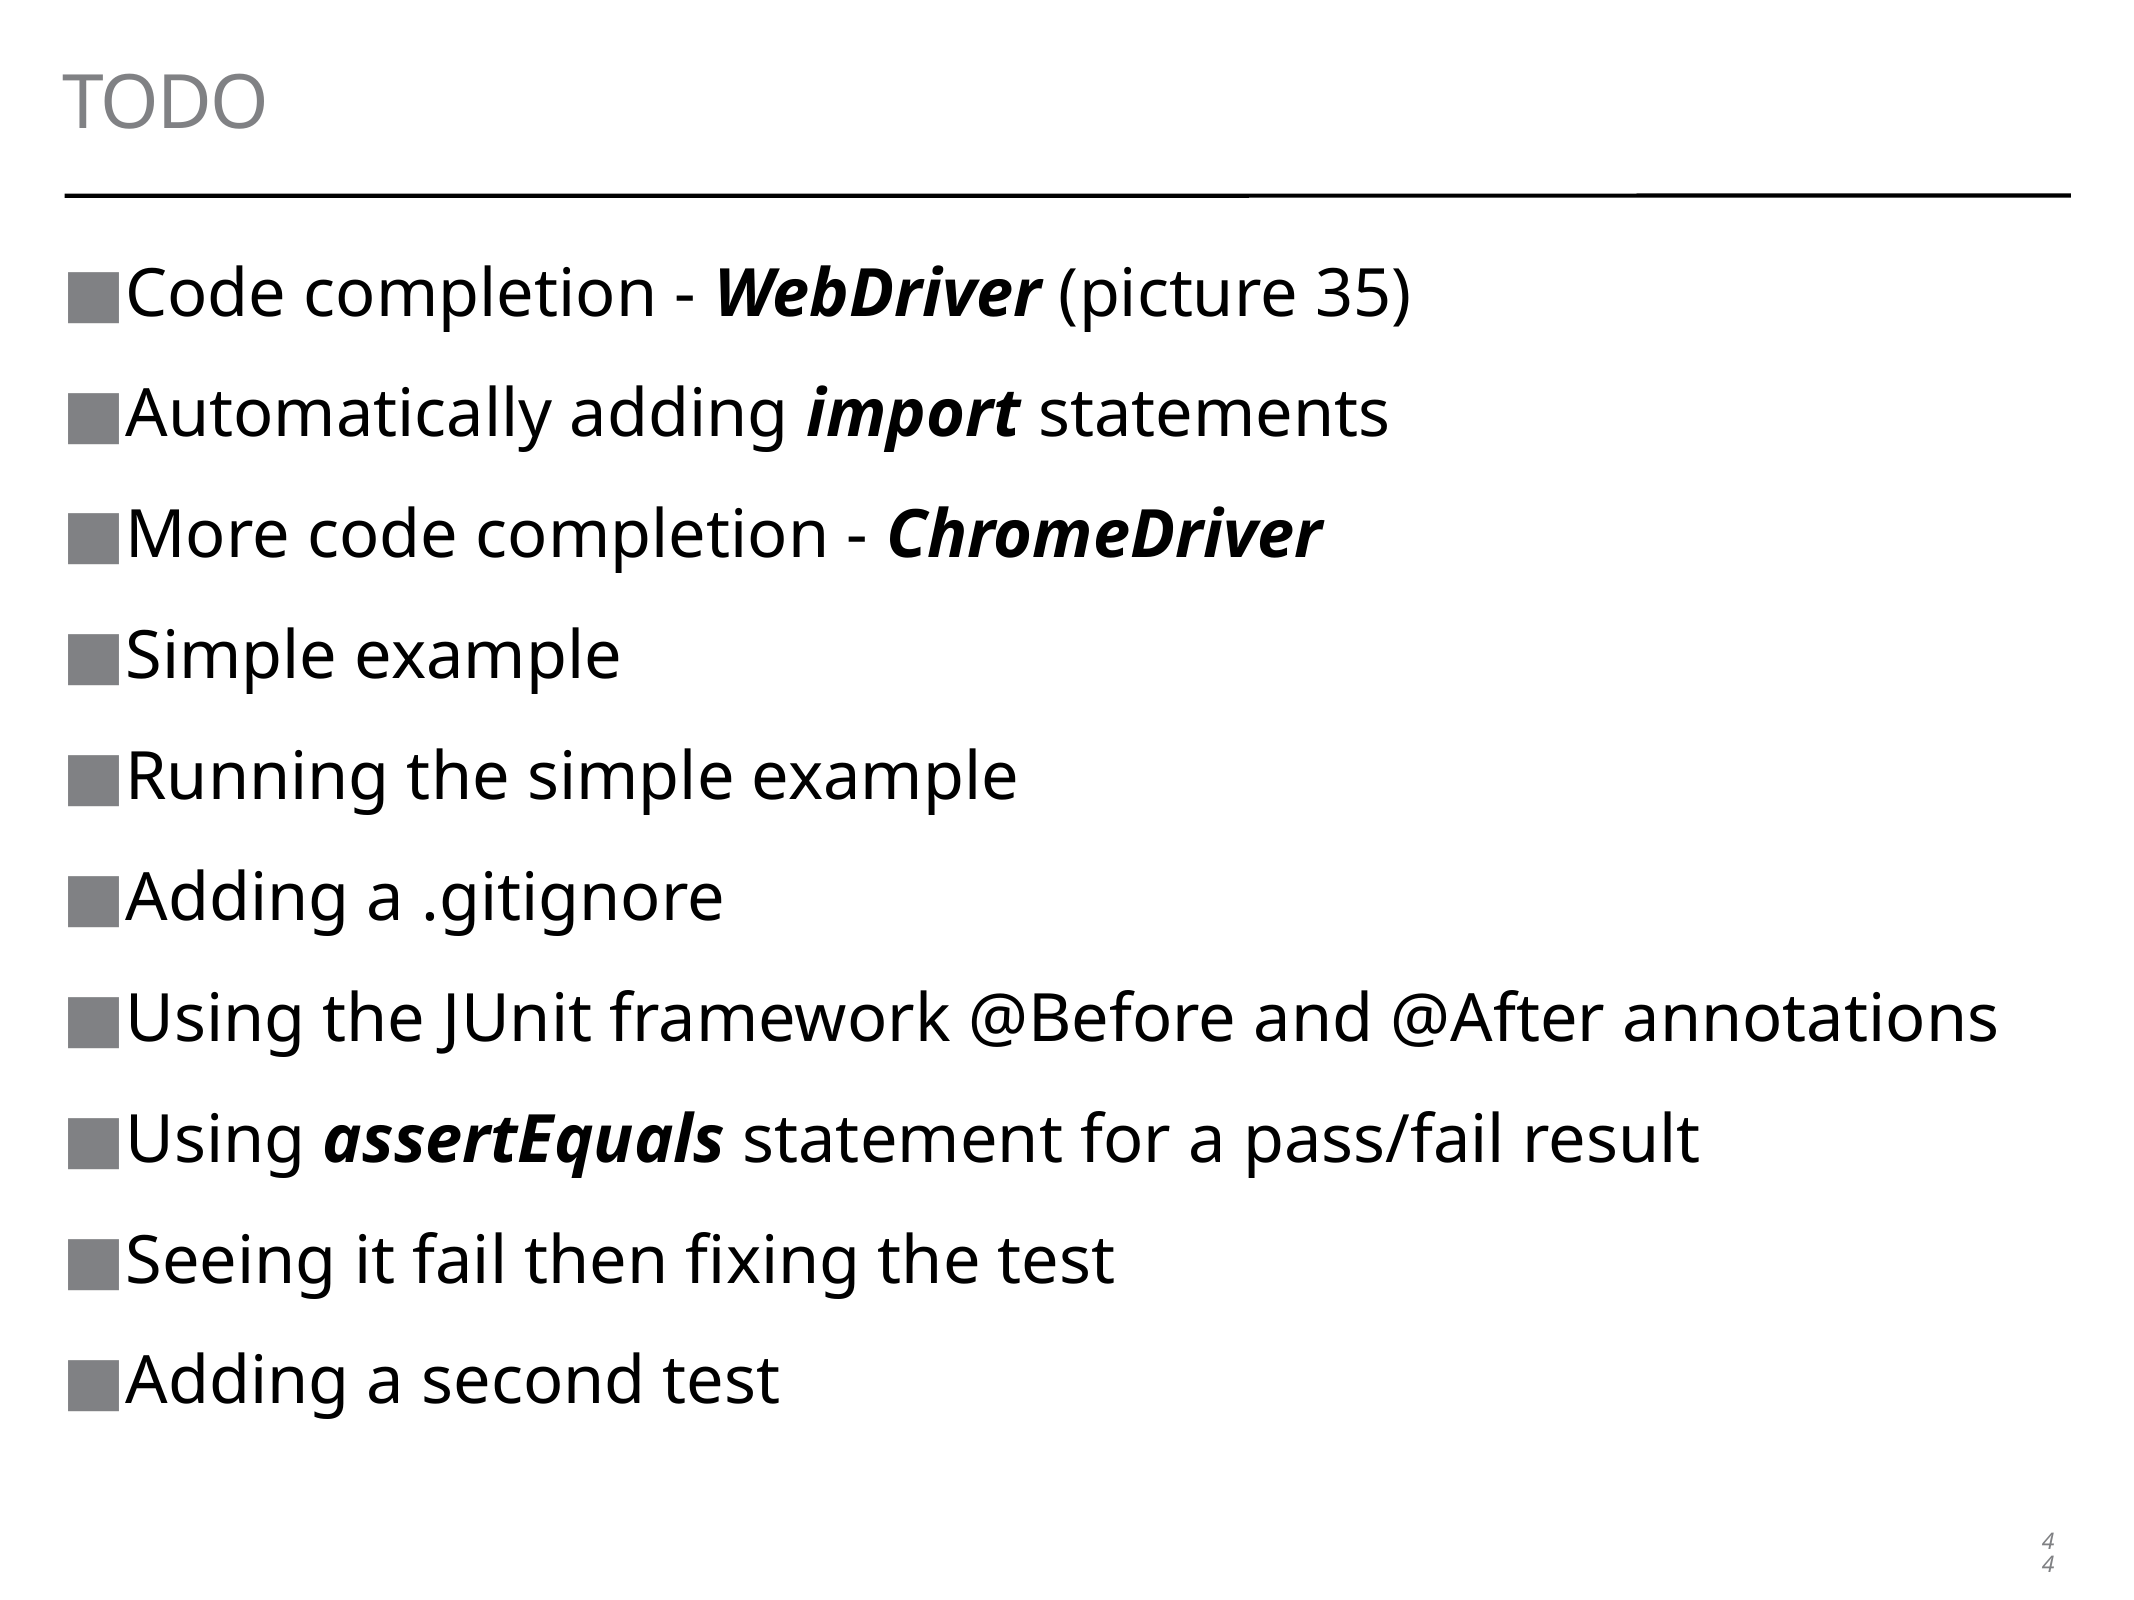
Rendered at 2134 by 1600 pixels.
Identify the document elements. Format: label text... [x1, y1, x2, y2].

list Code completion - WebDriver (picture 35) Automatically adding import statements More code completion - ChromeDriver Simple example Running the simple example Adding a .gitignore Using the JUnit framework @Before and @After annotations Using assertEquals statement for a pass/fail result Seeing it fail then fixing the test Adding a second test [62, 233, 2071, 1486]
title TODO [62, 50, 2071, 169]
slide_number 44 [2026, 1518, 2071, 1567]
